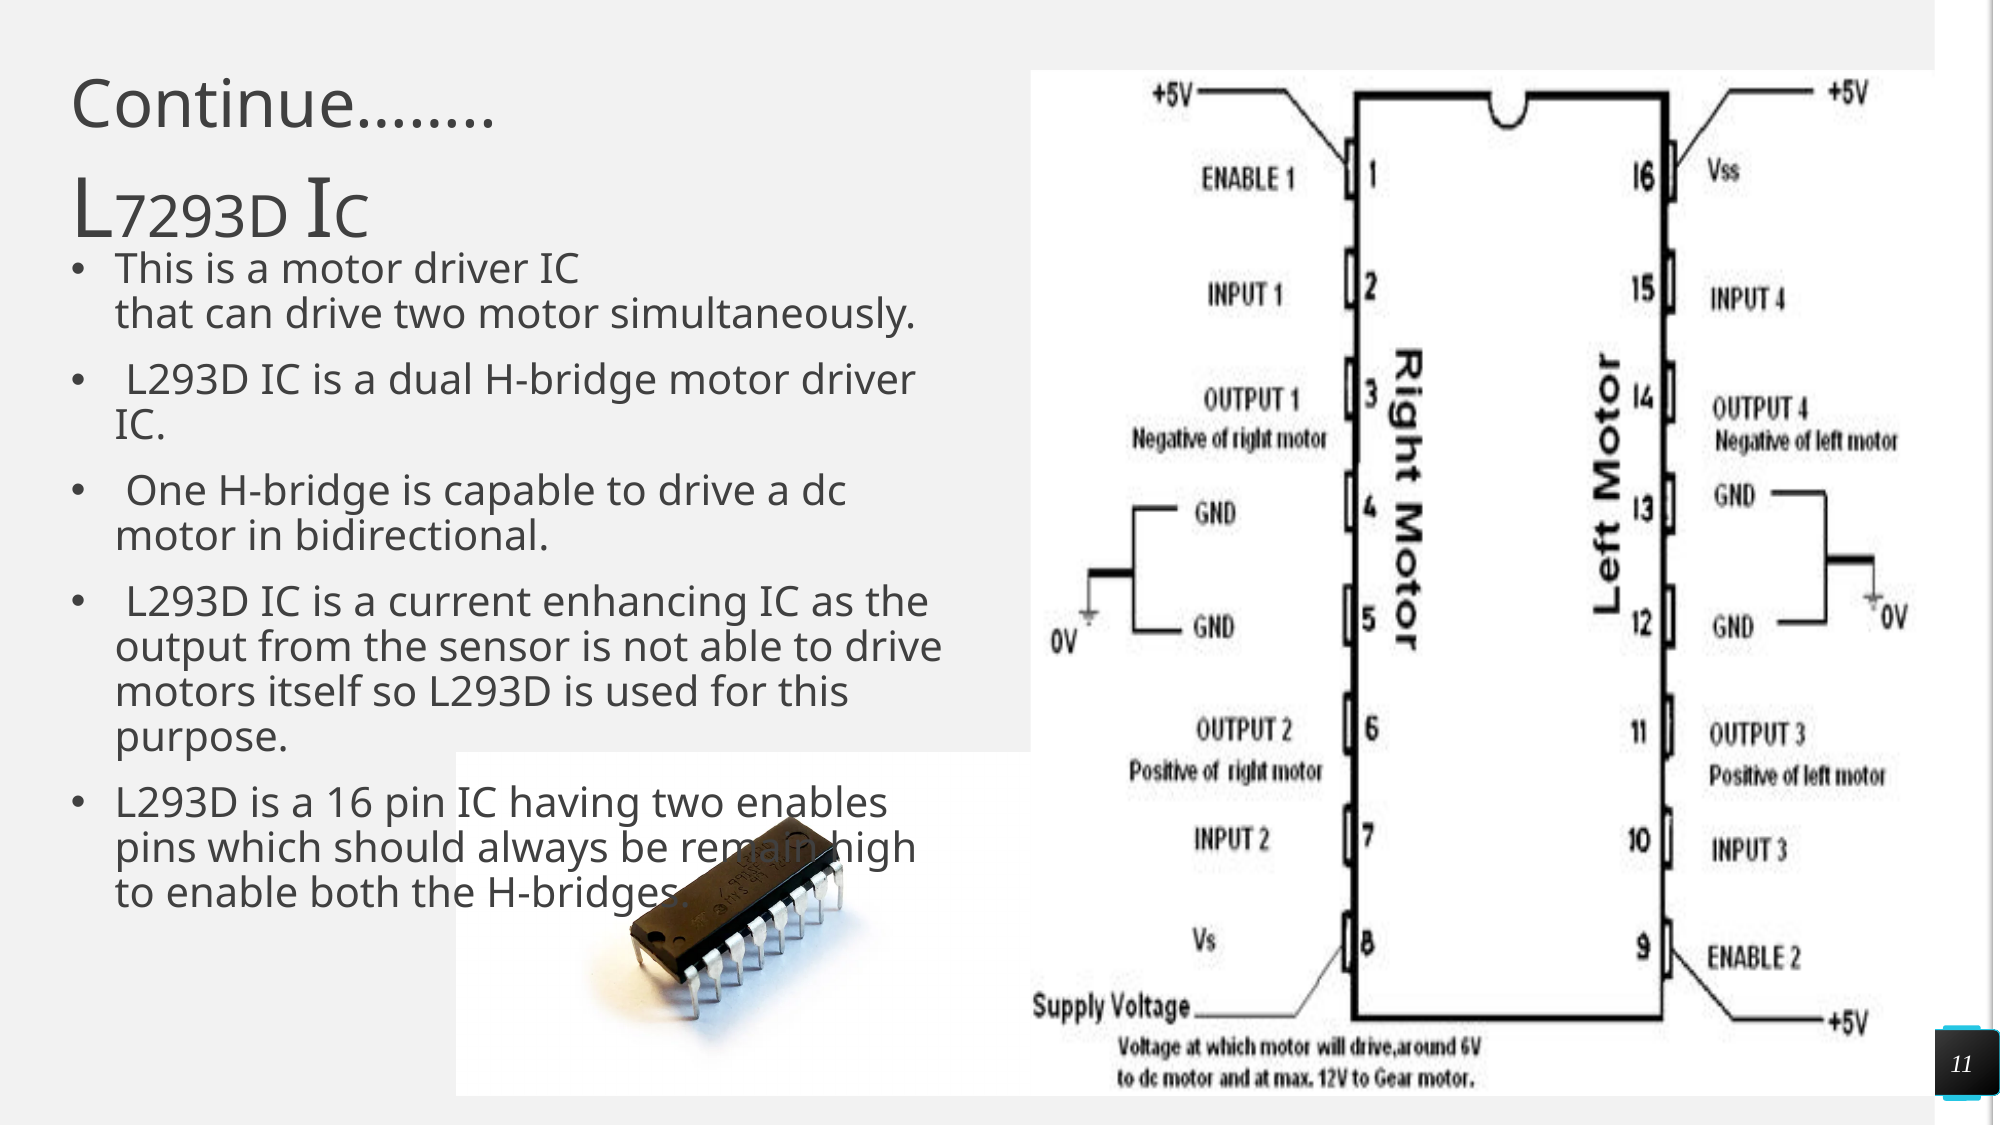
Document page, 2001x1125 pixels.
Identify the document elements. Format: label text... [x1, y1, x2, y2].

list L7293D IC [70, 165, 969, 247]
slide_number 11 [1935, 1029, 2000, 1096]
picture [456, 70, 1935, 1096]
title Continue…….. [70, 70, 969, 142]
list This is a motor driver IC that can drive two motor simultaneously. L293D IC is a dual H-bridge motor driver IC. One H-bridge is capable to drive a dc motor in bidirectional. L293D IC is a current enhancing IC as the output from the sensor is not able to drive motors itself so L293D is used for this purpose. L293D is a 16 pin IC having two enables pins which should always be remain high to enable both the H-bridges. [70, 247, 969, 1016]
